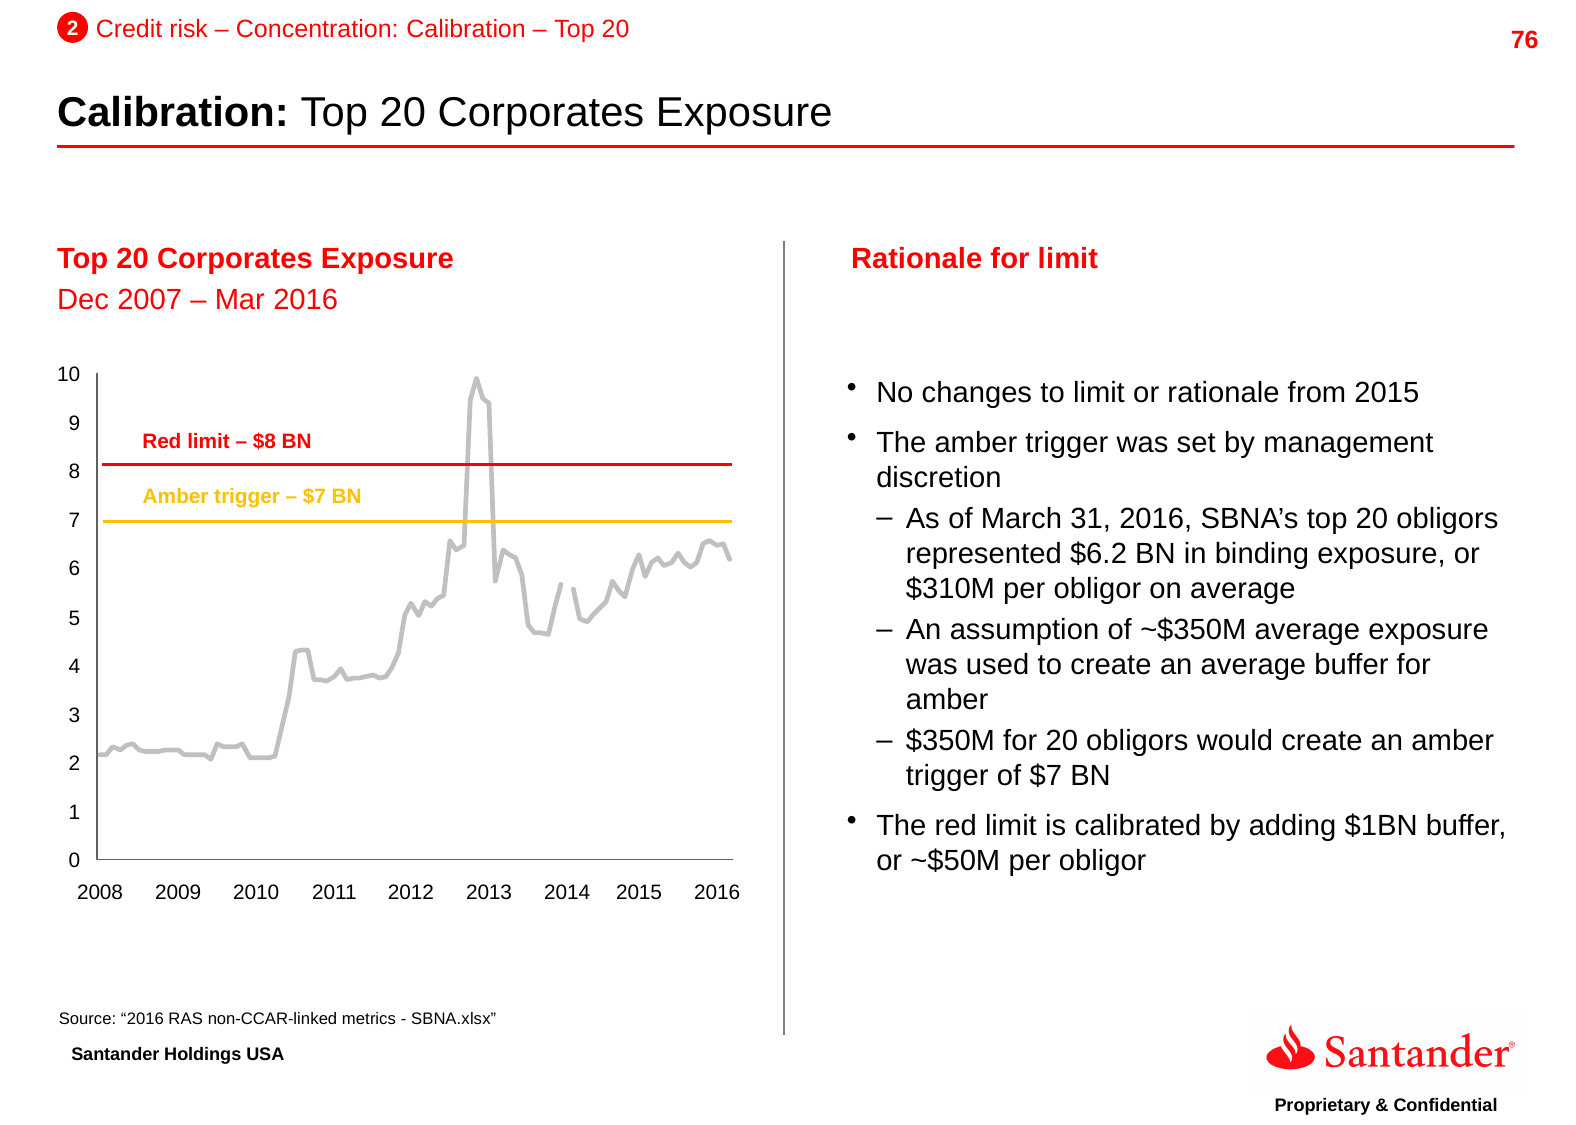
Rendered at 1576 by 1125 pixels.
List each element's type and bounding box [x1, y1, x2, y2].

text_box [846, 373, 1517, 877]
picture [1247, 1011, 1528, 1094]
list [57, 239, 729, 320]
text_box [465, 878, 513, 904]
text_box [76, 878, 124, 904]
text_box [386, 878, 435, 904]
list [847, 239, 1519, 320]
text_box [232, 878, 281, 904]
list [57, 74, 1479, 146]
text_box [58, 240, 1177, 1036]
text_box [154, 878, 203, 904]
text_box [615, 878, 663, 904]
text_box [693, 878, 742, 904]
text_box [543, 878, 592, 904]
text_box [310, 878, 359, 904]
text_box [57, 356, 746, 874]
text_box [56, 11, 631, 44]
